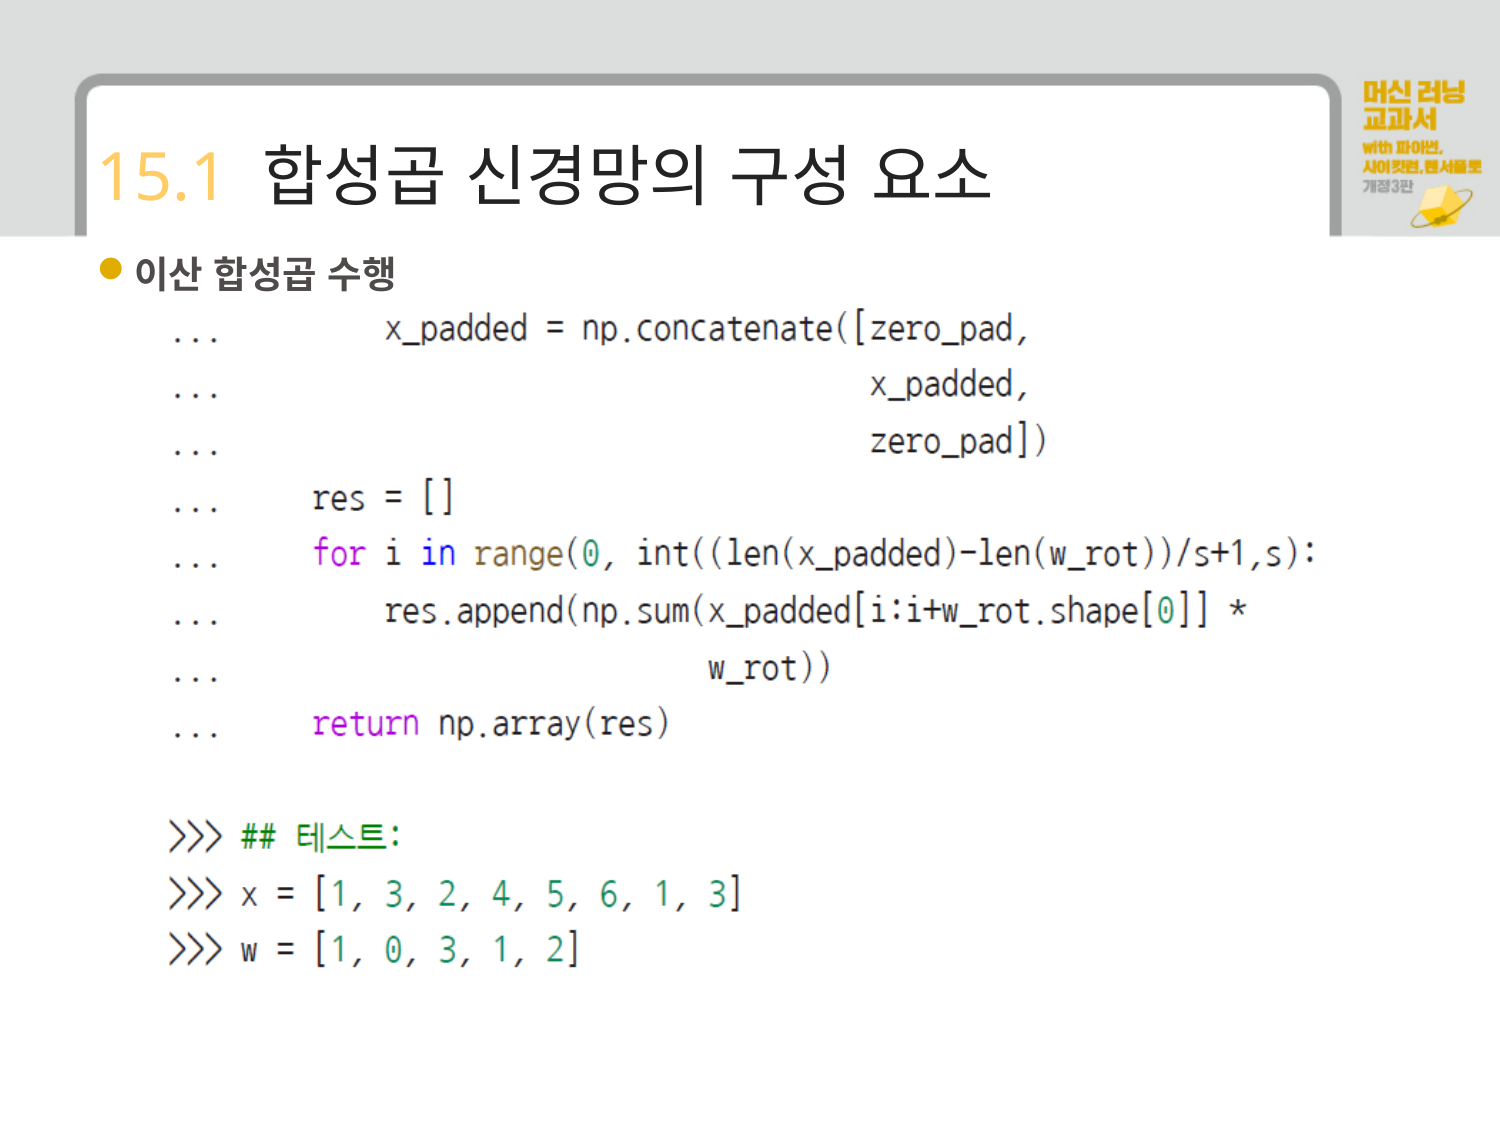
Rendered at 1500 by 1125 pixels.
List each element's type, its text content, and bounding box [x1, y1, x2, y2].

title 15.1 합성곱 신경망의 구성 요소 [81, 90, 1412, 222]
picture [0, 0, 1500, 1125]
list 이산 합성곱 수행 [81, 239, 1412, 1054]
